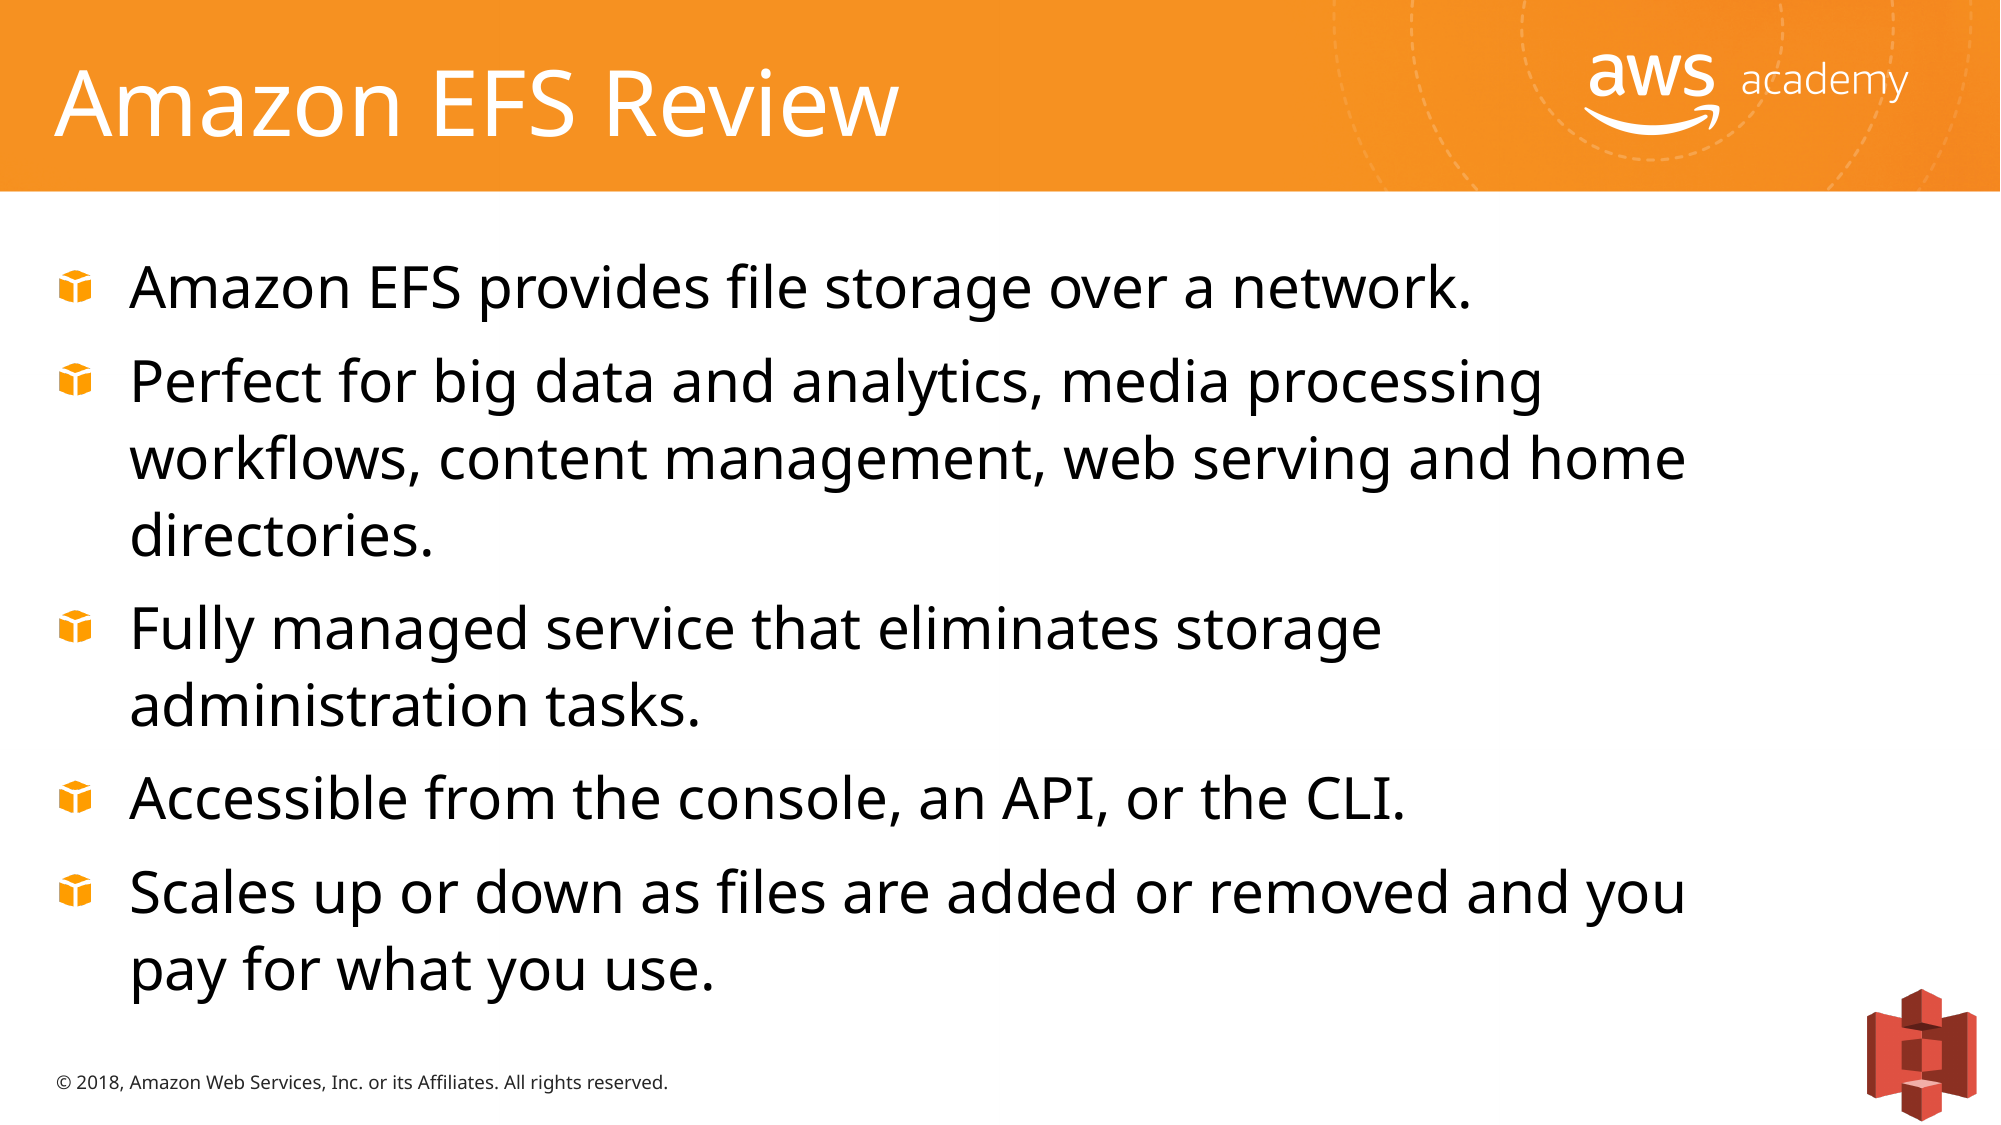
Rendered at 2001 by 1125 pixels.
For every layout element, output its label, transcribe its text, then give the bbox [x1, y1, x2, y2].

picture [0, 0, 2000, 1125]
title Amazon EFS Review [39, 43, 1863, 172]
list Amazon EFS provides file storage over a network. Perfect for big data and analytics, media processing workflows, content management, web serving and home directories. Fully managed service that eliminates storage administration tasks. Accessible from the console, an API, or the CLI. Scales up or down as files are added or removed and you pay for what you use. [39, 236, 1765, 1043]
